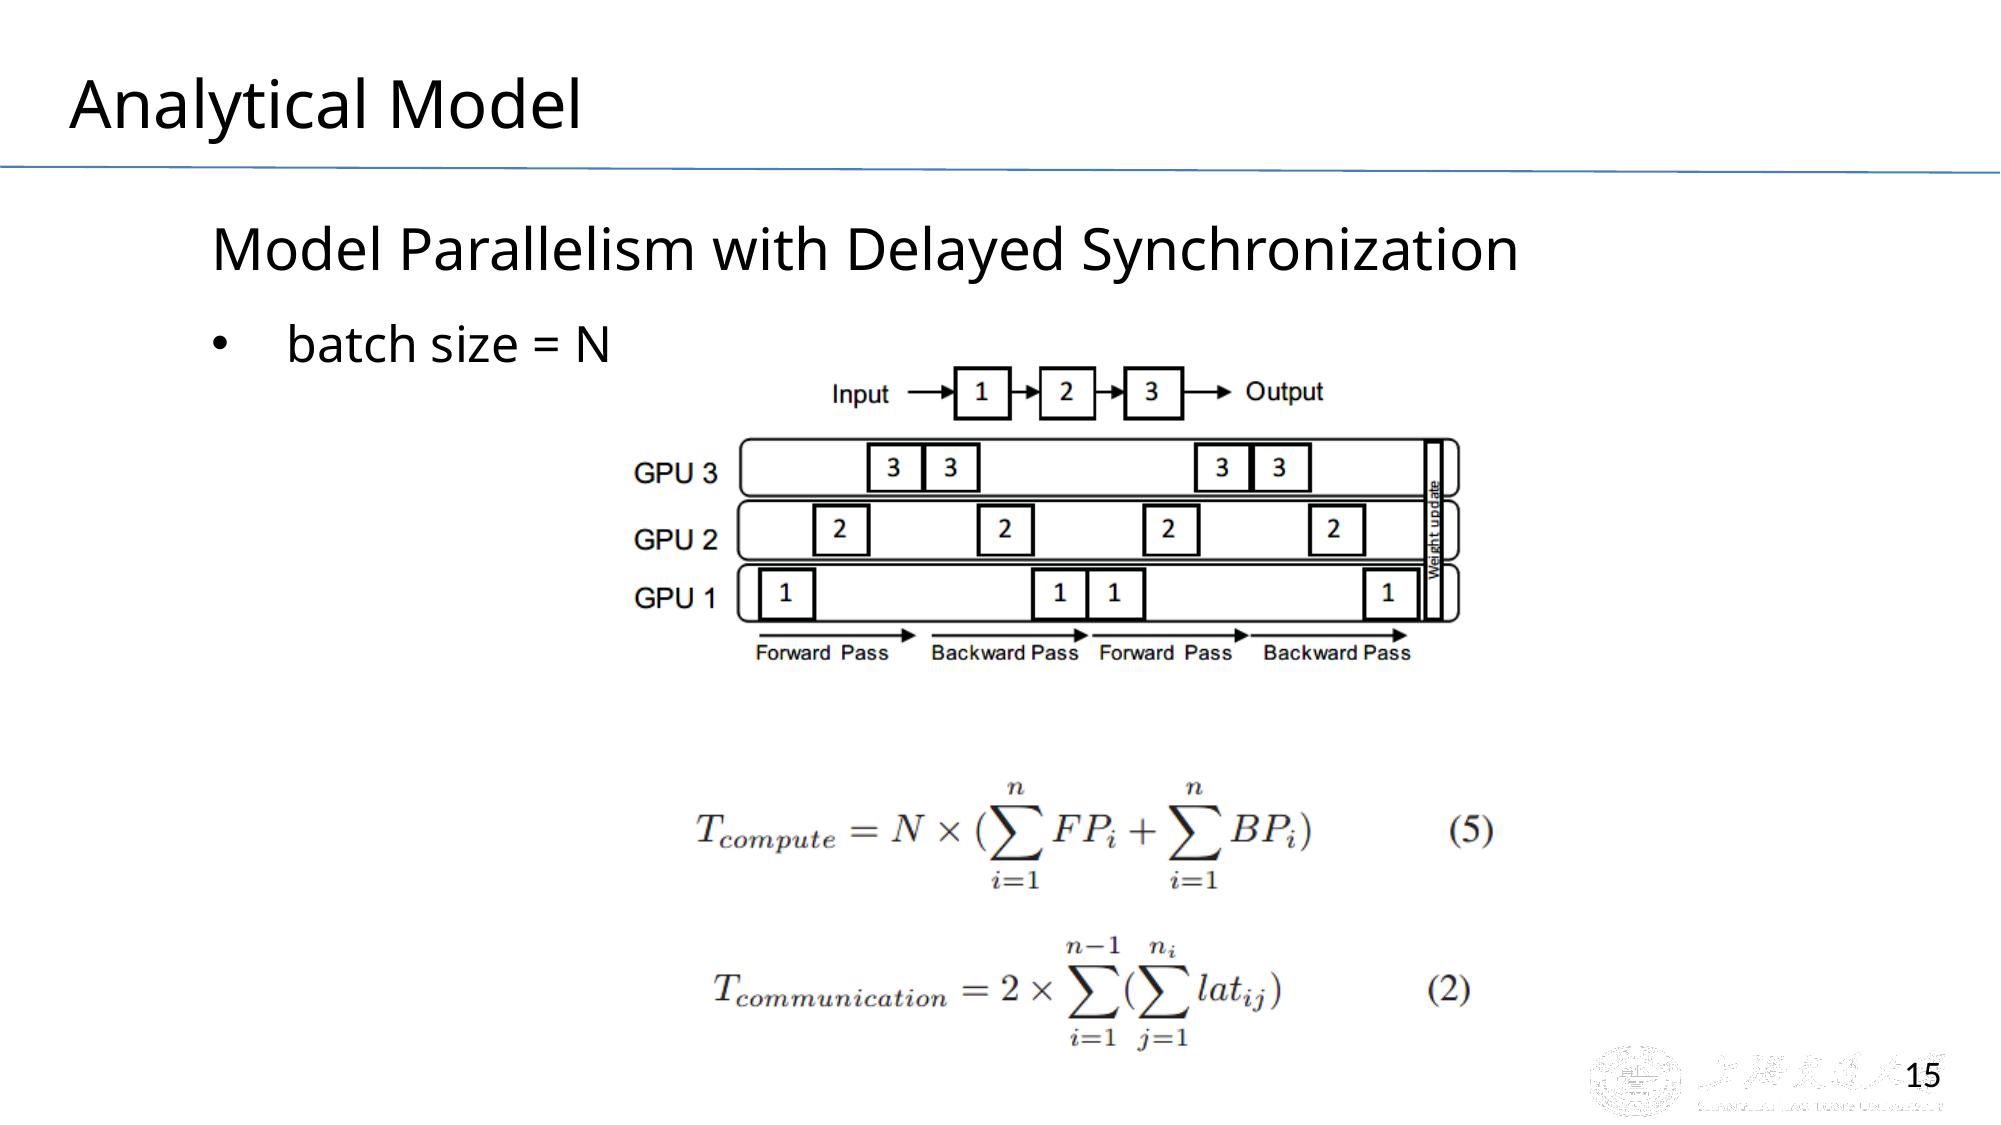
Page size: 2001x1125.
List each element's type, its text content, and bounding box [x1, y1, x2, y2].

picture [645, 767, 1526, 904]
slide_number 15 [1490, 1042, 1957, 1103]
picture [704, 929, 1479, 1066]
text_box Model Parallelism with Delayed Synchronization batch size = N [196, 169, 1768, 380]
picture [1588, 1103, 1945, 1117]
picture [621, 345, 1502, 684]
text_box Analytical Model [55, 54, 1497, 173]
